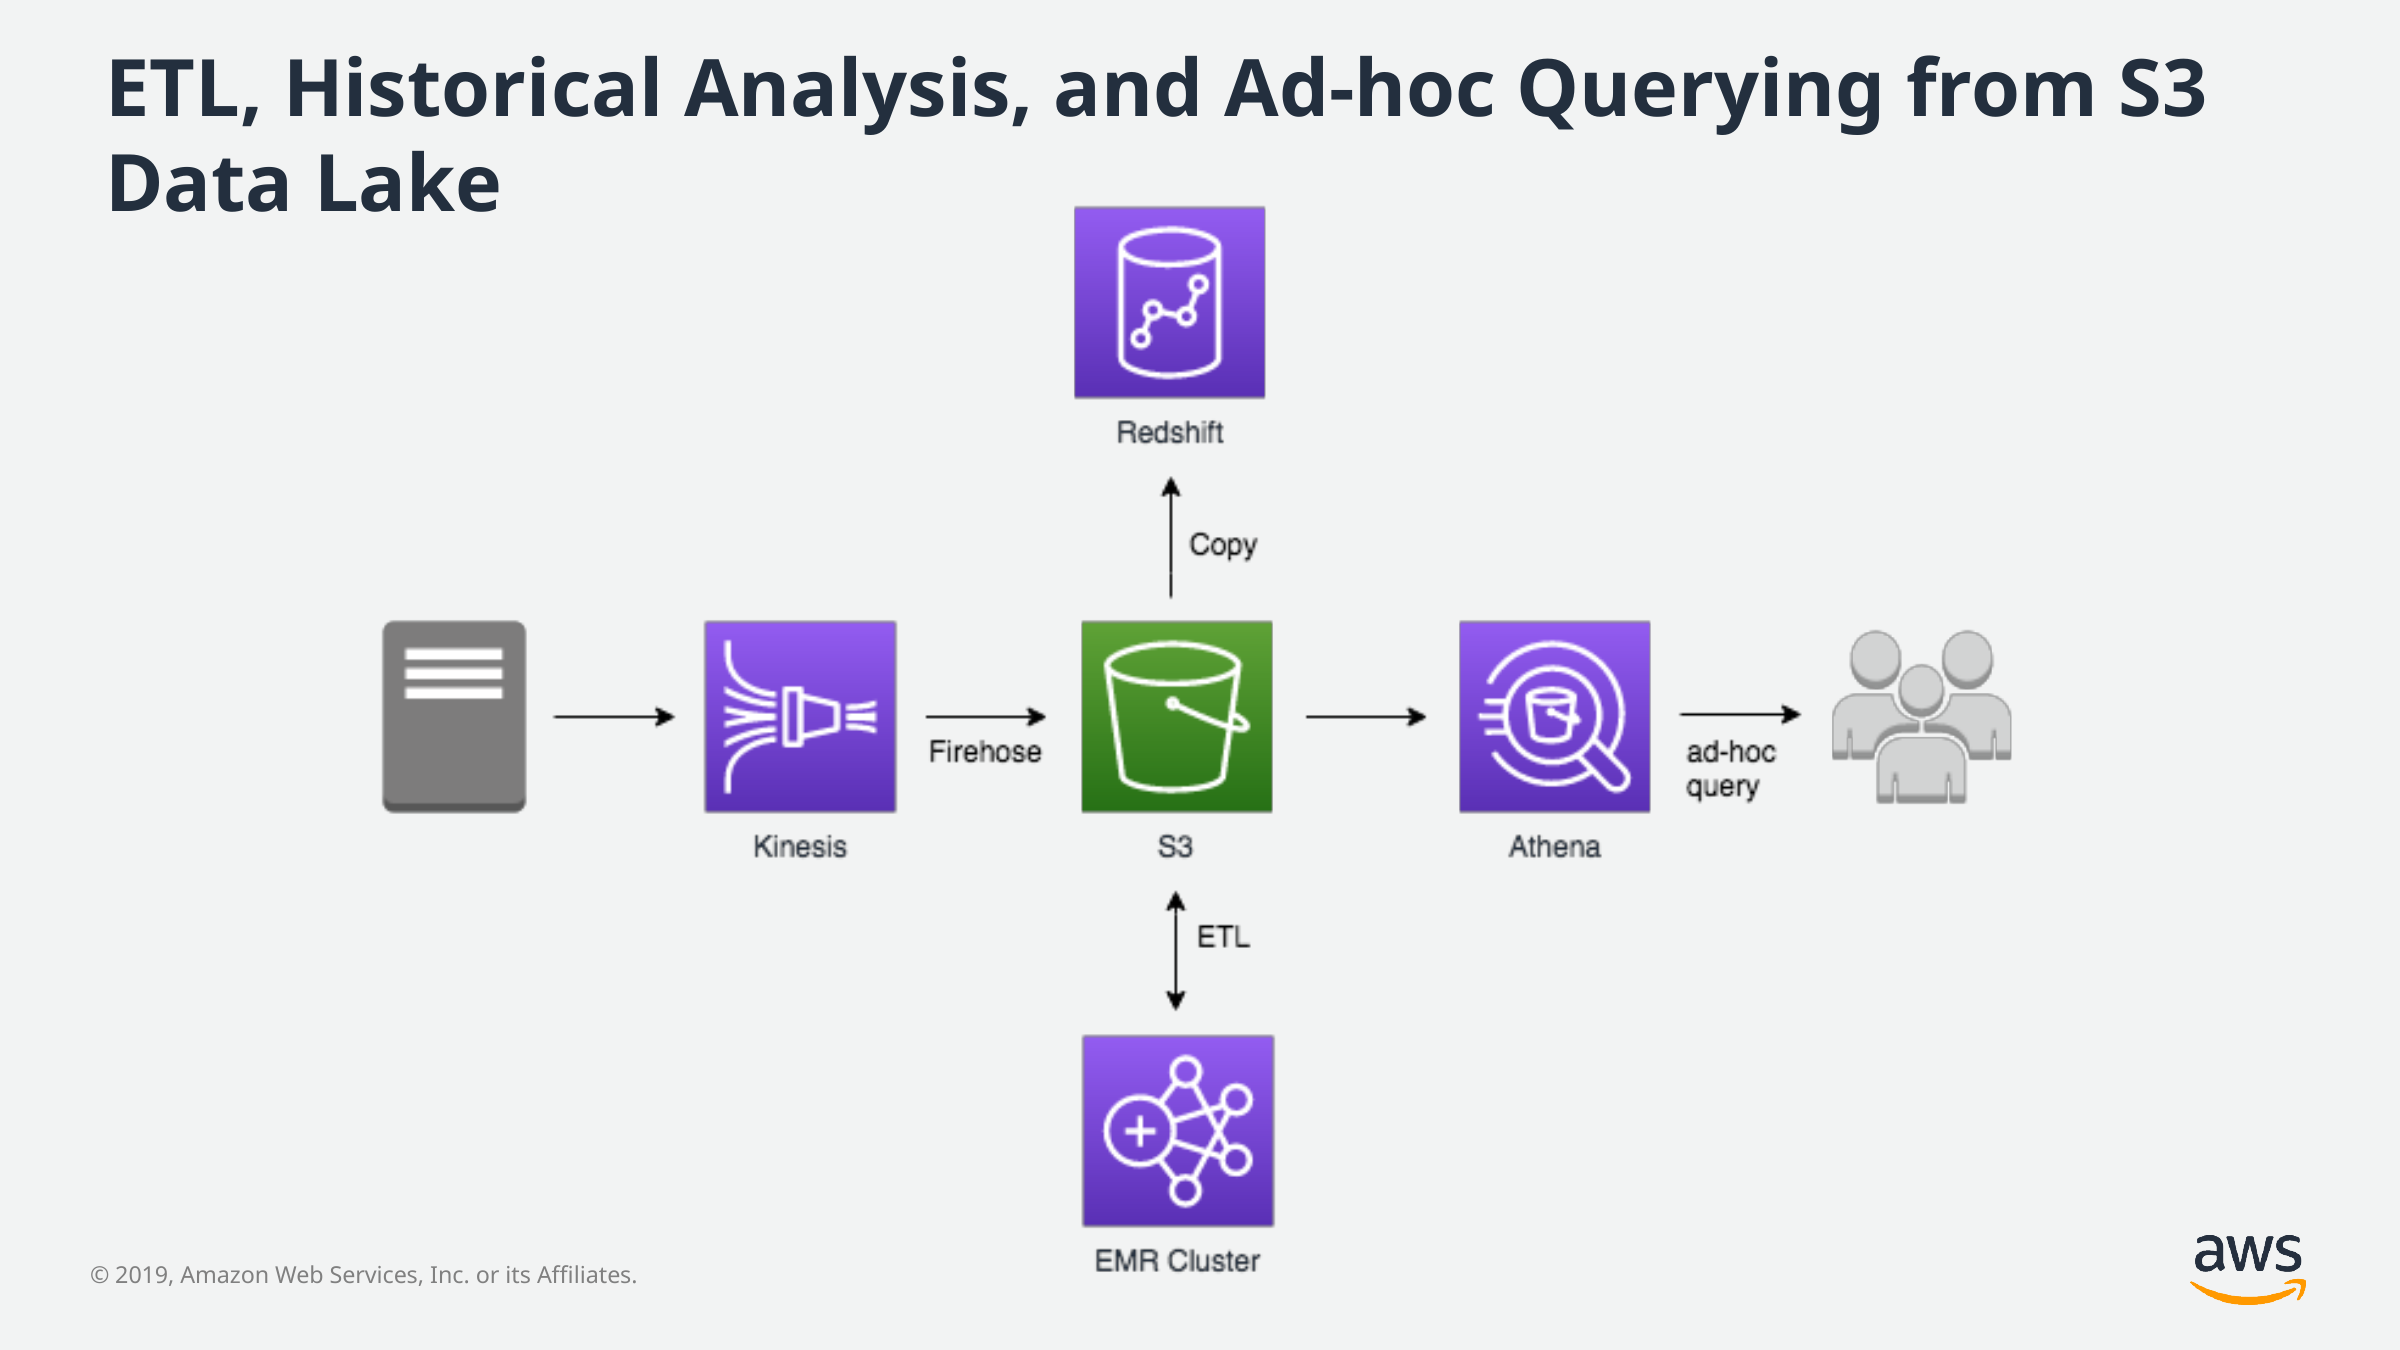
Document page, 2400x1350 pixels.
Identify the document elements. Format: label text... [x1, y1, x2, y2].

picture [2190, 1235, 2306, 1305]
title ETL, Historical Analysis, and Ad-hoc Querying from S3 Data Lake [90, 30, 2307, 174]
picture [309, 134, 2088, 1350]
